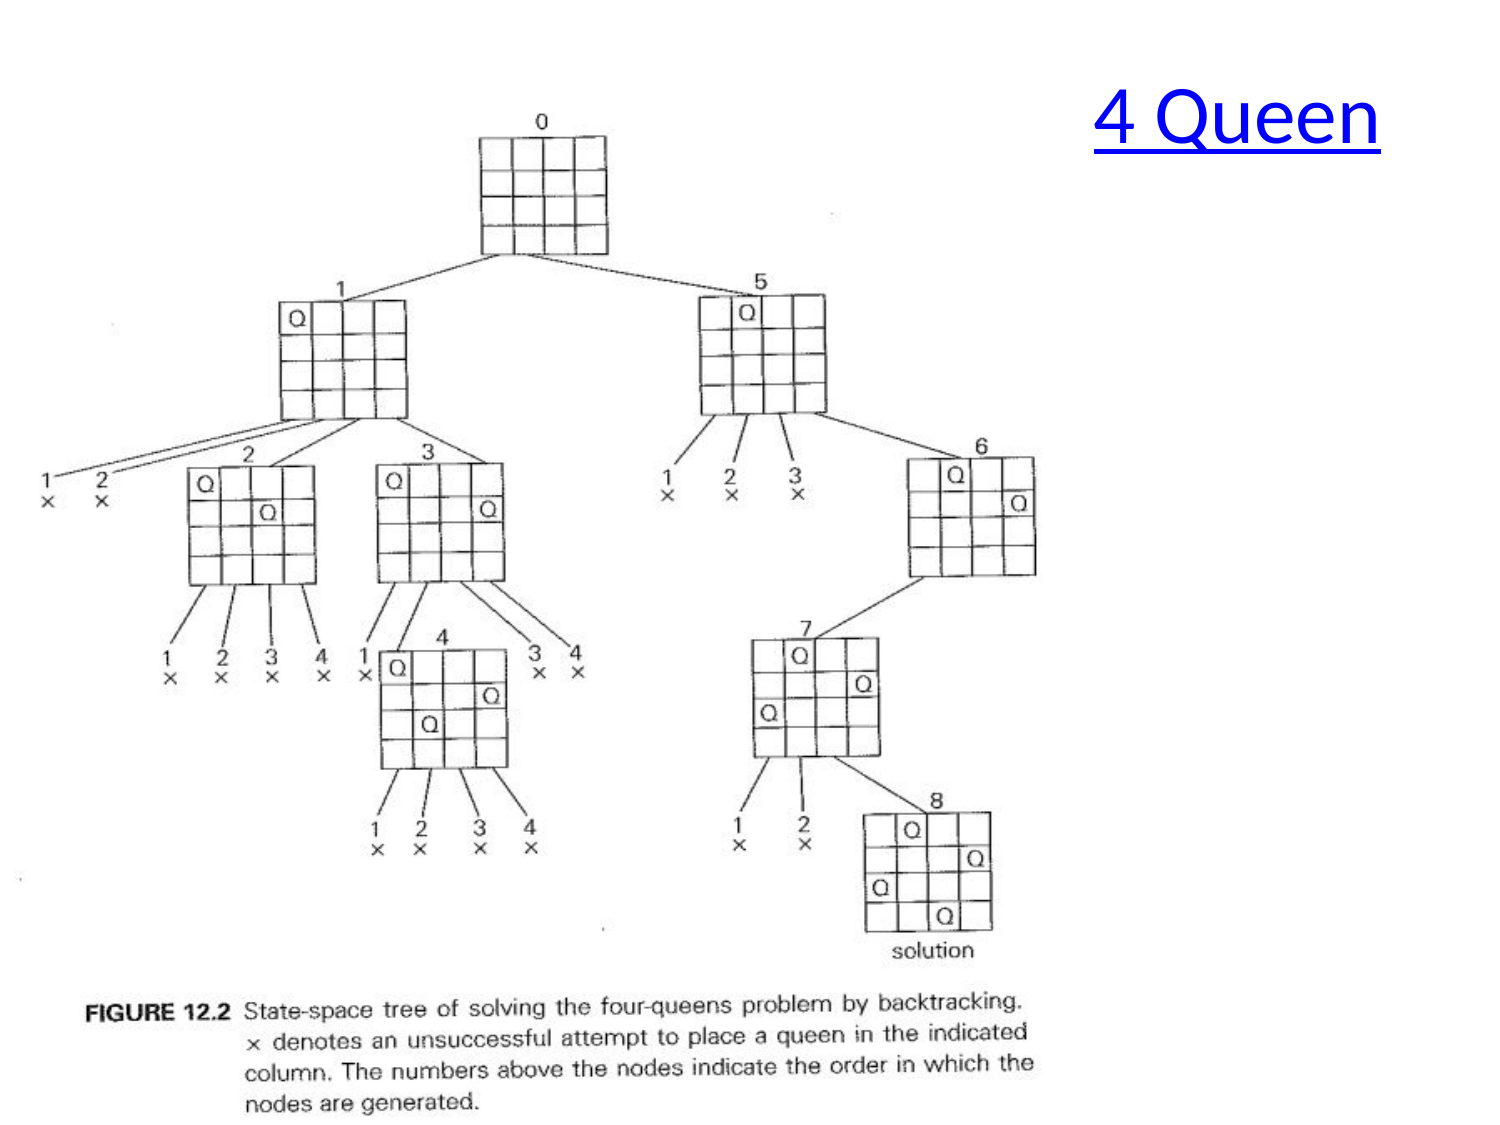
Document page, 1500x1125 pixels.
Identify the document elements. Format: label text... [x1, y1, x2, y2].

title 4 Queen [1050, 45, 1425, 175]
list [0, 100, 1051, 1125]
